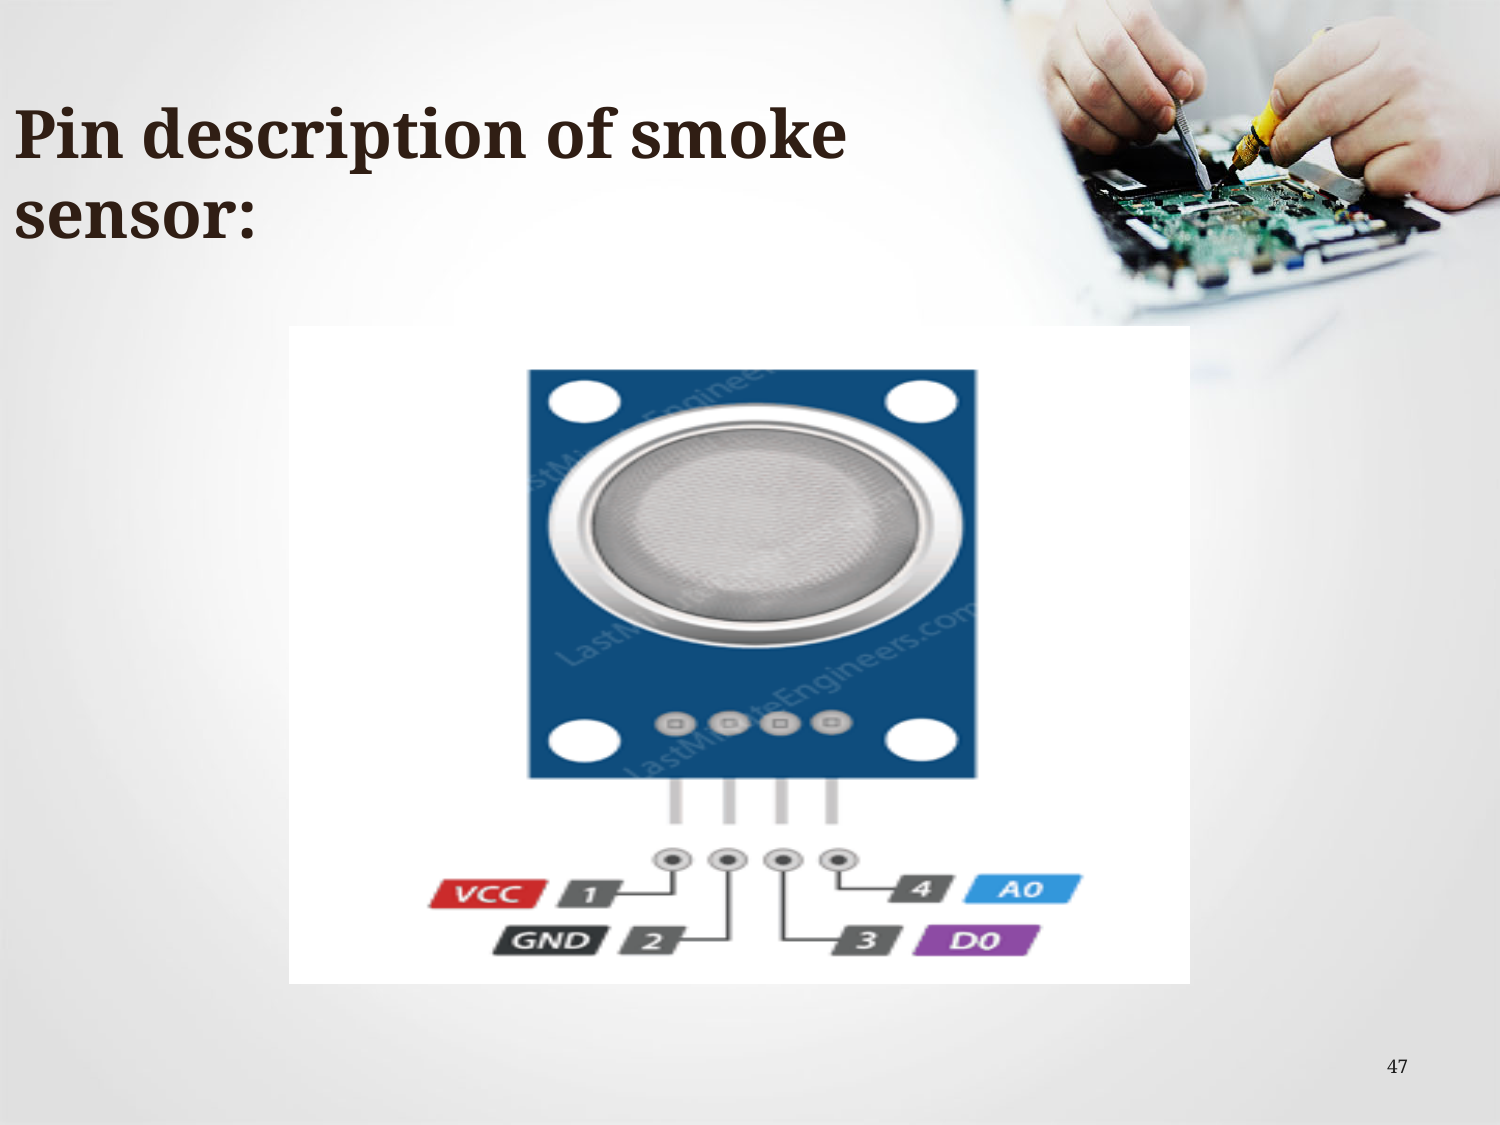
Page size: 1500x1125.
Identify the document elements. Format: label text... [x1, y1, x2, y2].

picture [0, 0, 1500, 1125]
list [288, 326, 1190, 985]
slide_number 47 [1074, 1046, 1424, 1103]
title Pin description of smoke sensor: [0, 77, 1075, 267]
